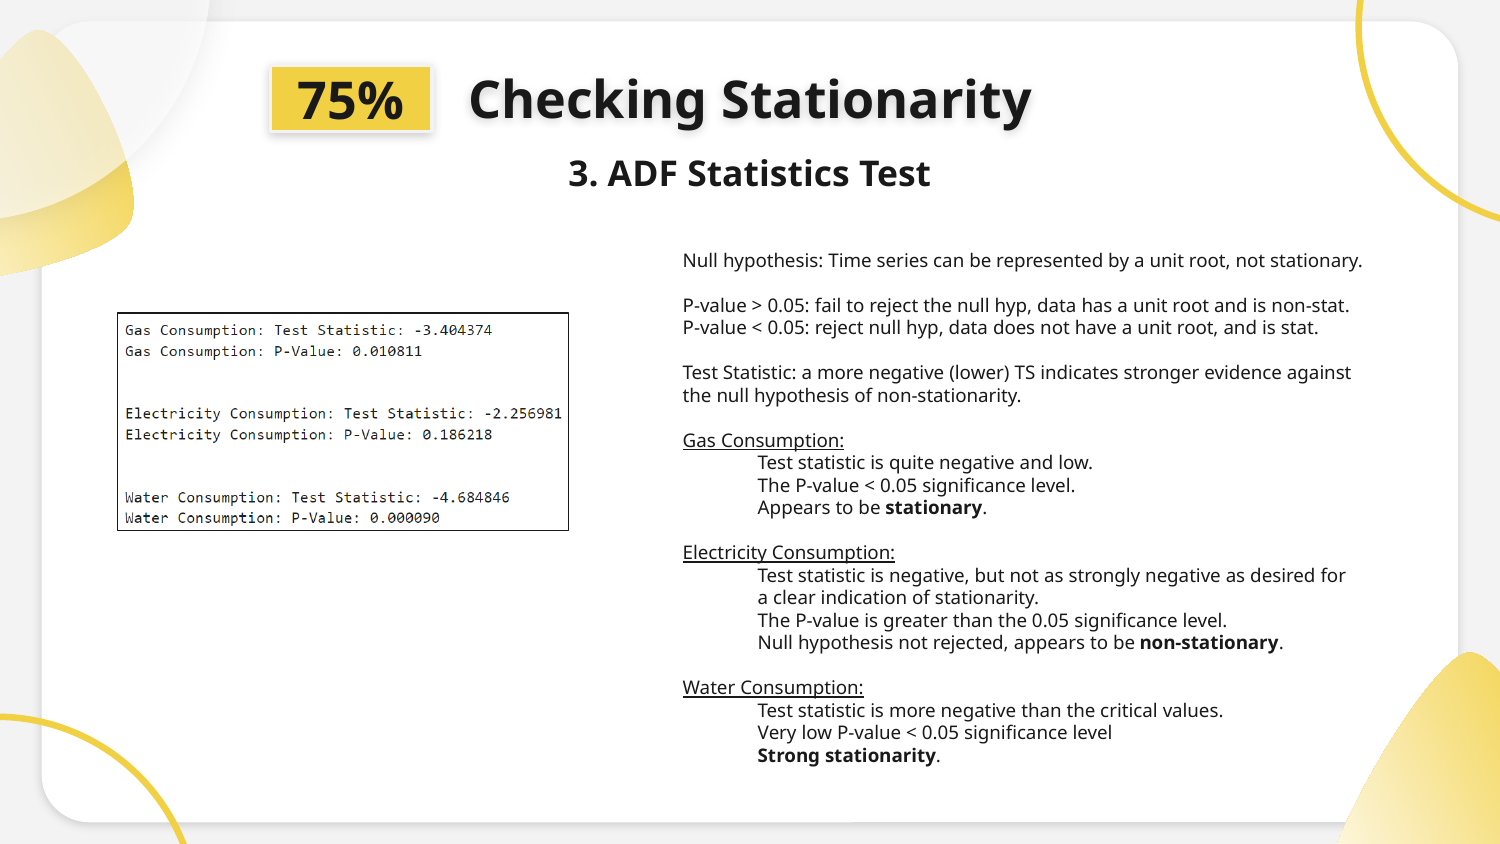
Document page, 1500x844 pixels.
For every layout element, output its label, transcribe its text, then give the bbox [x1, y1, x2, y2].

picture [117, 313, 569, 531]
subtitle 3. ADF Statistics Test [534, 155, 966, 209]
subtitle Null hypothesis: Time series can be represented by a unit root, not stationary. P-value > 0.05: fail to reject the null hyp, data has a unit root and is non-stat. P-value < 0.05: reject null hyp, data does not have a unit root, and is stat. Test Statistic: a more negative (lower) TS indicates stronger evidence against the null hypothesis of non-stationarity. Gas Consumption: Test statistic is quite negative and low. The P-value < 0.05 significance level. Appears to be stationary. Electricity Consumption: Test statistic is negative, but not as strongly negative as desired for a clear indication of stationarity. The P-value is greater than the 0.05 significance level. Null hypothesis not rejected, appears to be non-stationary. Water Consumption: Test statistic is more negative than the critical values. Very low P-value < 0.05 significance level Strong stationarity. [592, 233, 1392, 741]
title Checking Stationarity [117, 50, 1383, 147]
